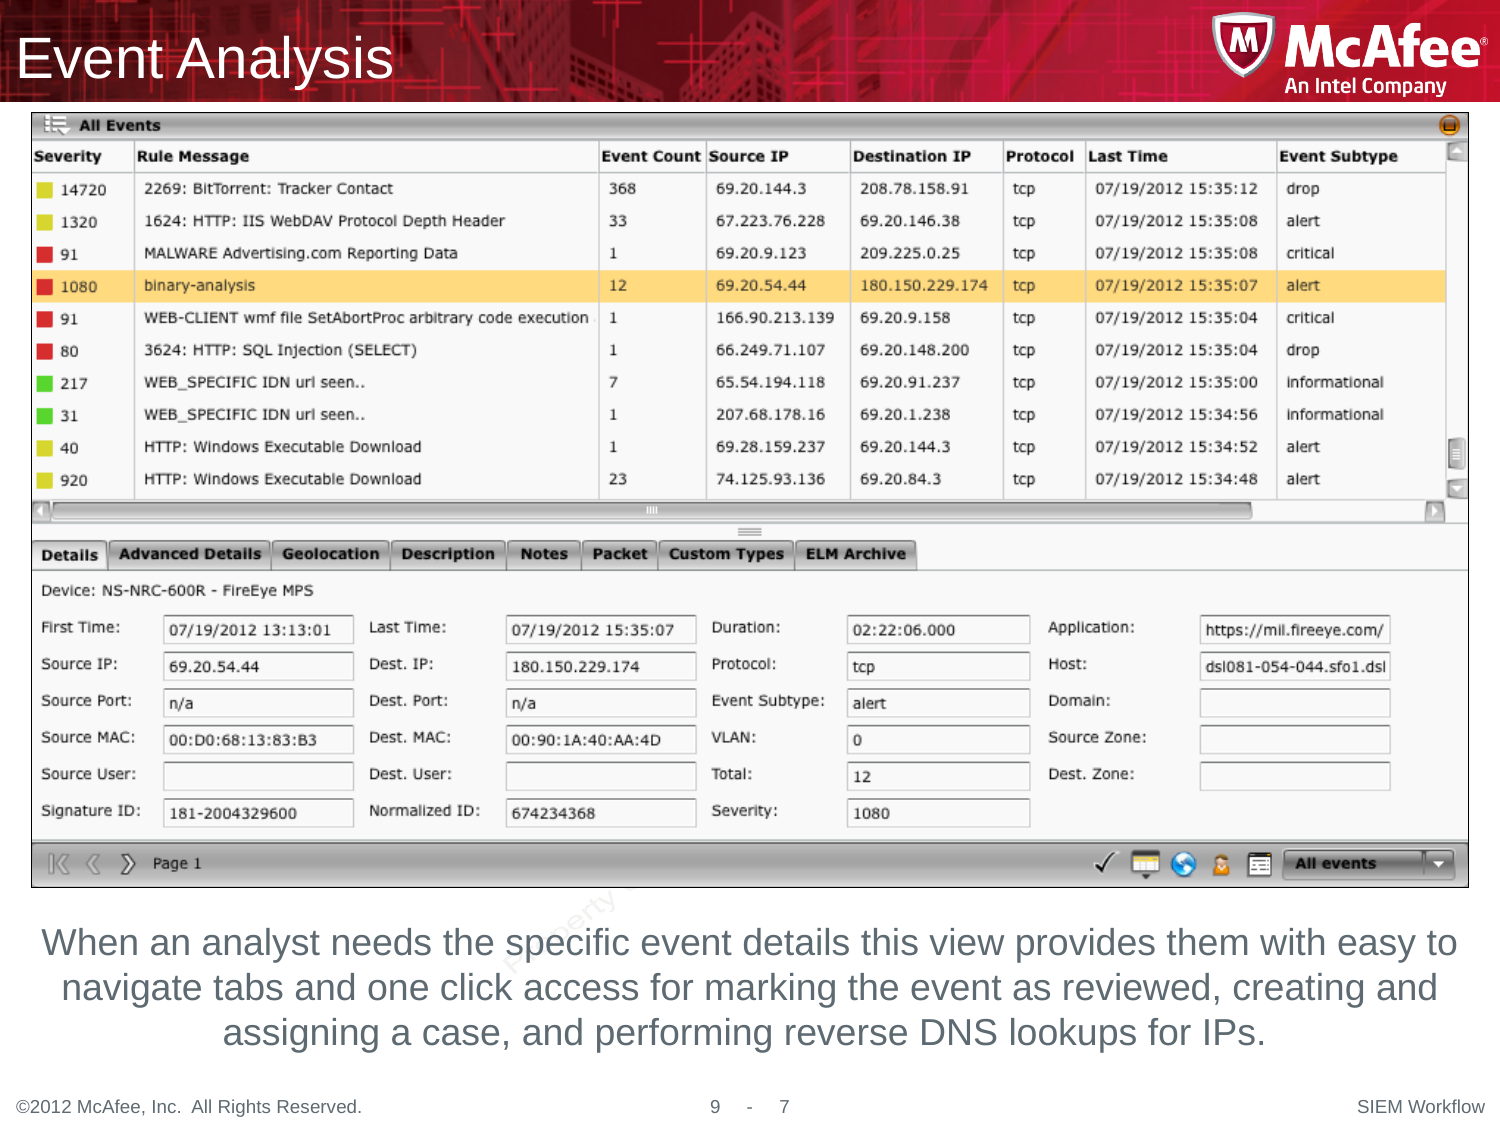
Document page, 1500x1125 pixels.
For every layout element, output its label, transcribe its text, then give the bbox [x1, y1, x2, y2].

text_box When an analyst needs the specific event details this view provides them with easy to navigate tabs and one click access for marking the event as reviewed, creating and assigning a case, and performing reverse DNS lookups for IPs. [24, 910, 1475, 1061]
title Event Analysis [0, 0, 1172, 98]
footer SIEM Workflow [924, 1087, 1500, 1125]
picture [0, 0, 1500, 1050]
